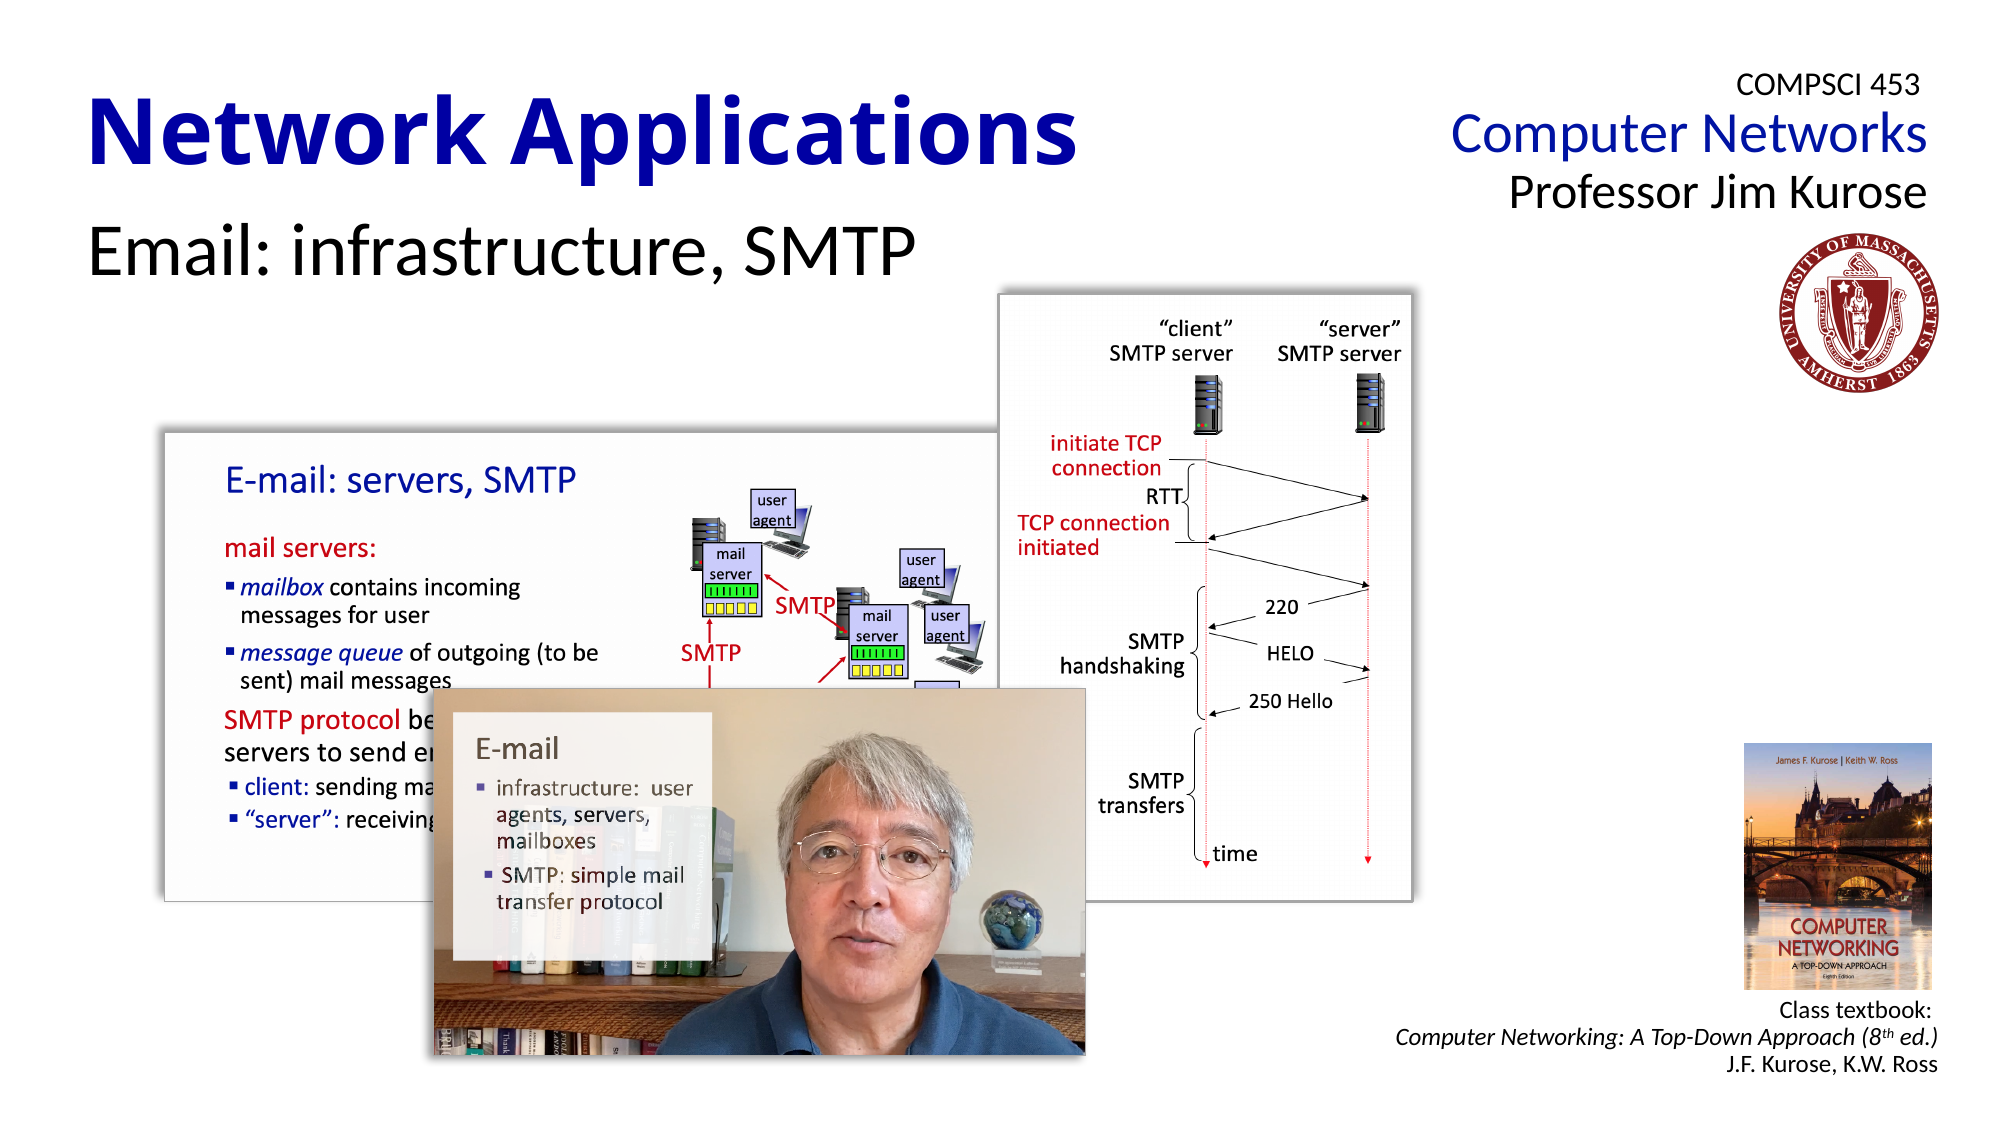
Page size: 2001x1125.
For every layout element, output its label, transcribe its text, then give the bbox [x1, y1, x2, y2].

picture [164, 295, 1412, 1056]
title Network Applications [70, 43, 1424, 203]
list Email: infrastructure, SMTP [52, 203, 1184, 330]
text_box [1184, 54, 1954, 1088]
